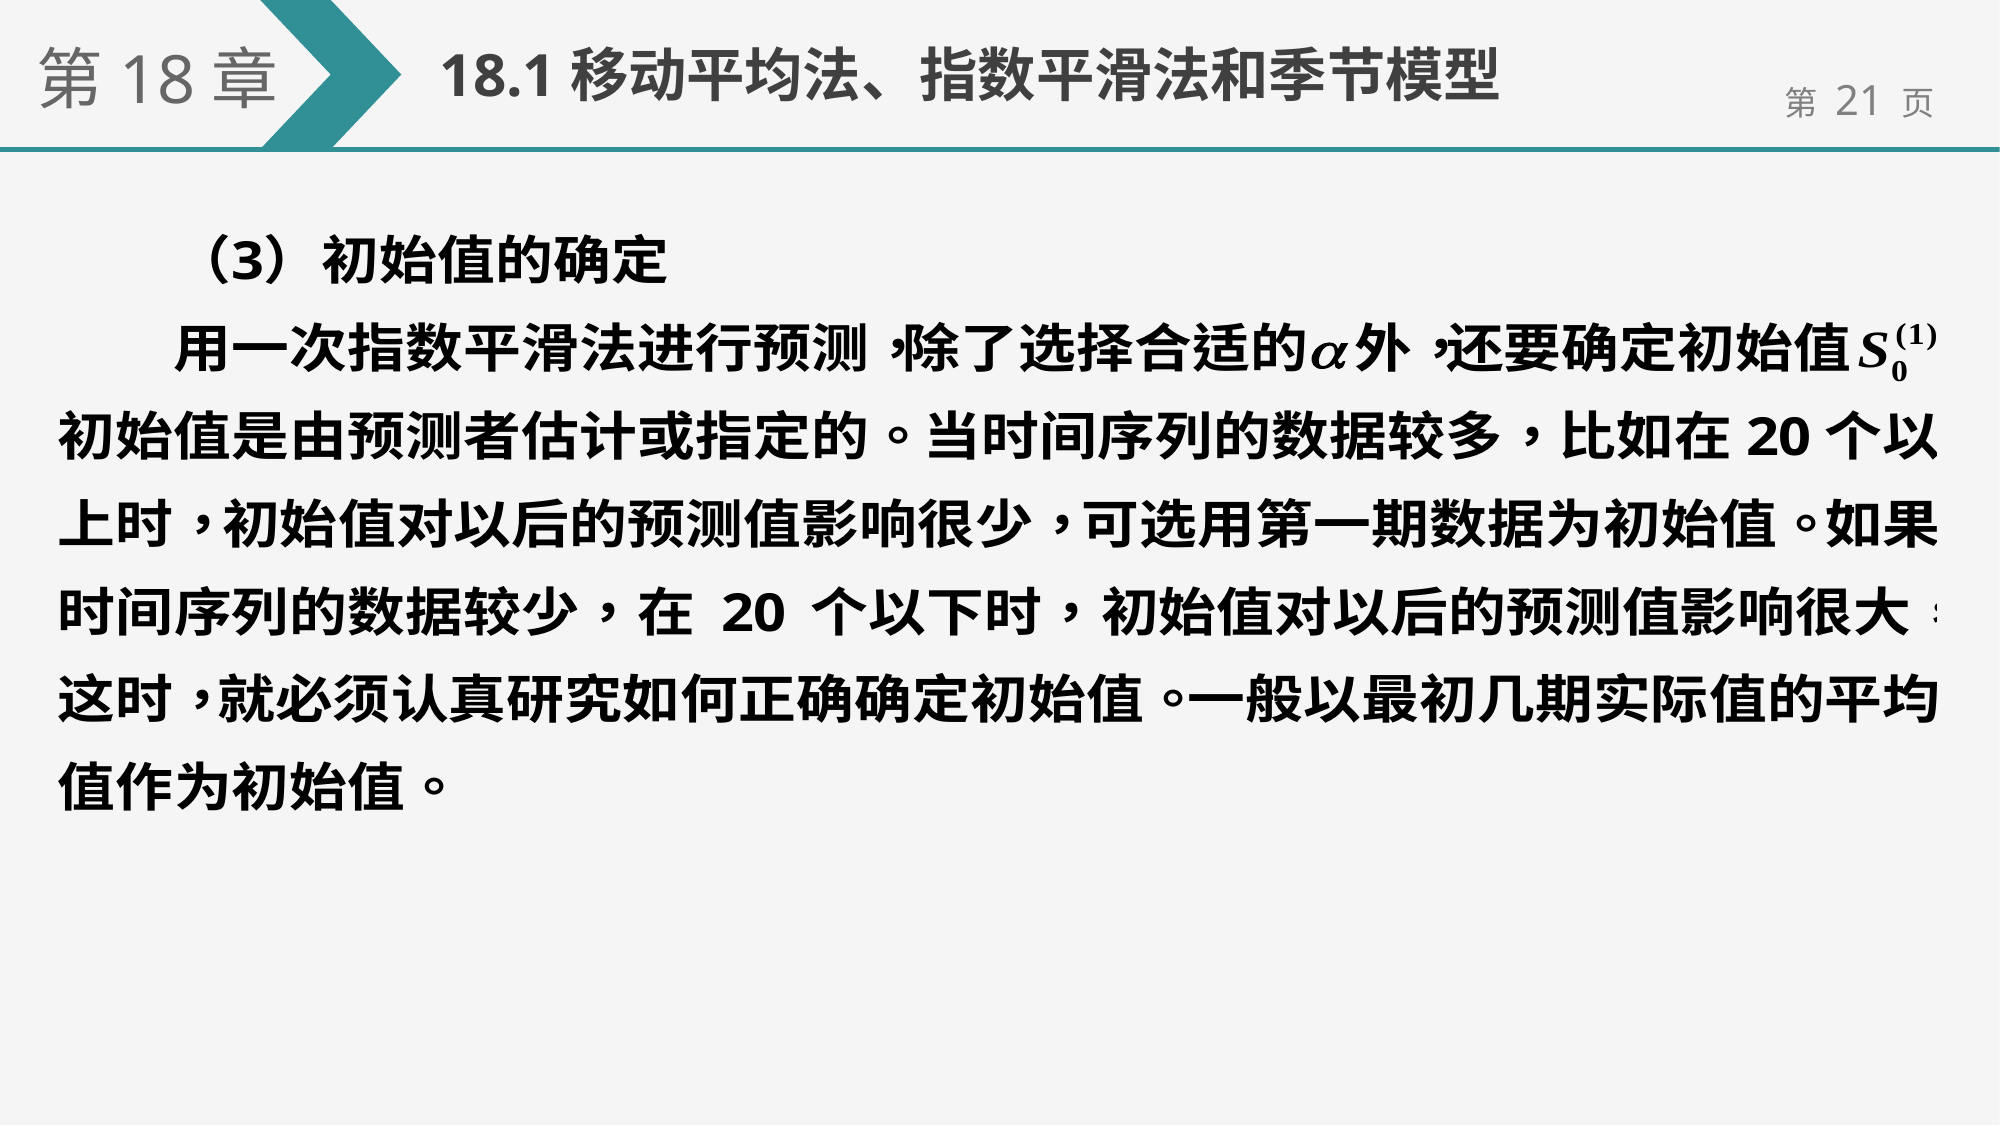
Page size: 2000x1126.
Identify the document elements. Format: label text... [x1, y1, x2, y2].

text_box 第18章 [21, 29, 294, 125]
text_box 18.1移动平均法、指数平滑法和季节模型 [424, 31, 1804, 116]
text_box [258, 0, 403, 148]
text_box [57, 217, 1937, 861]
